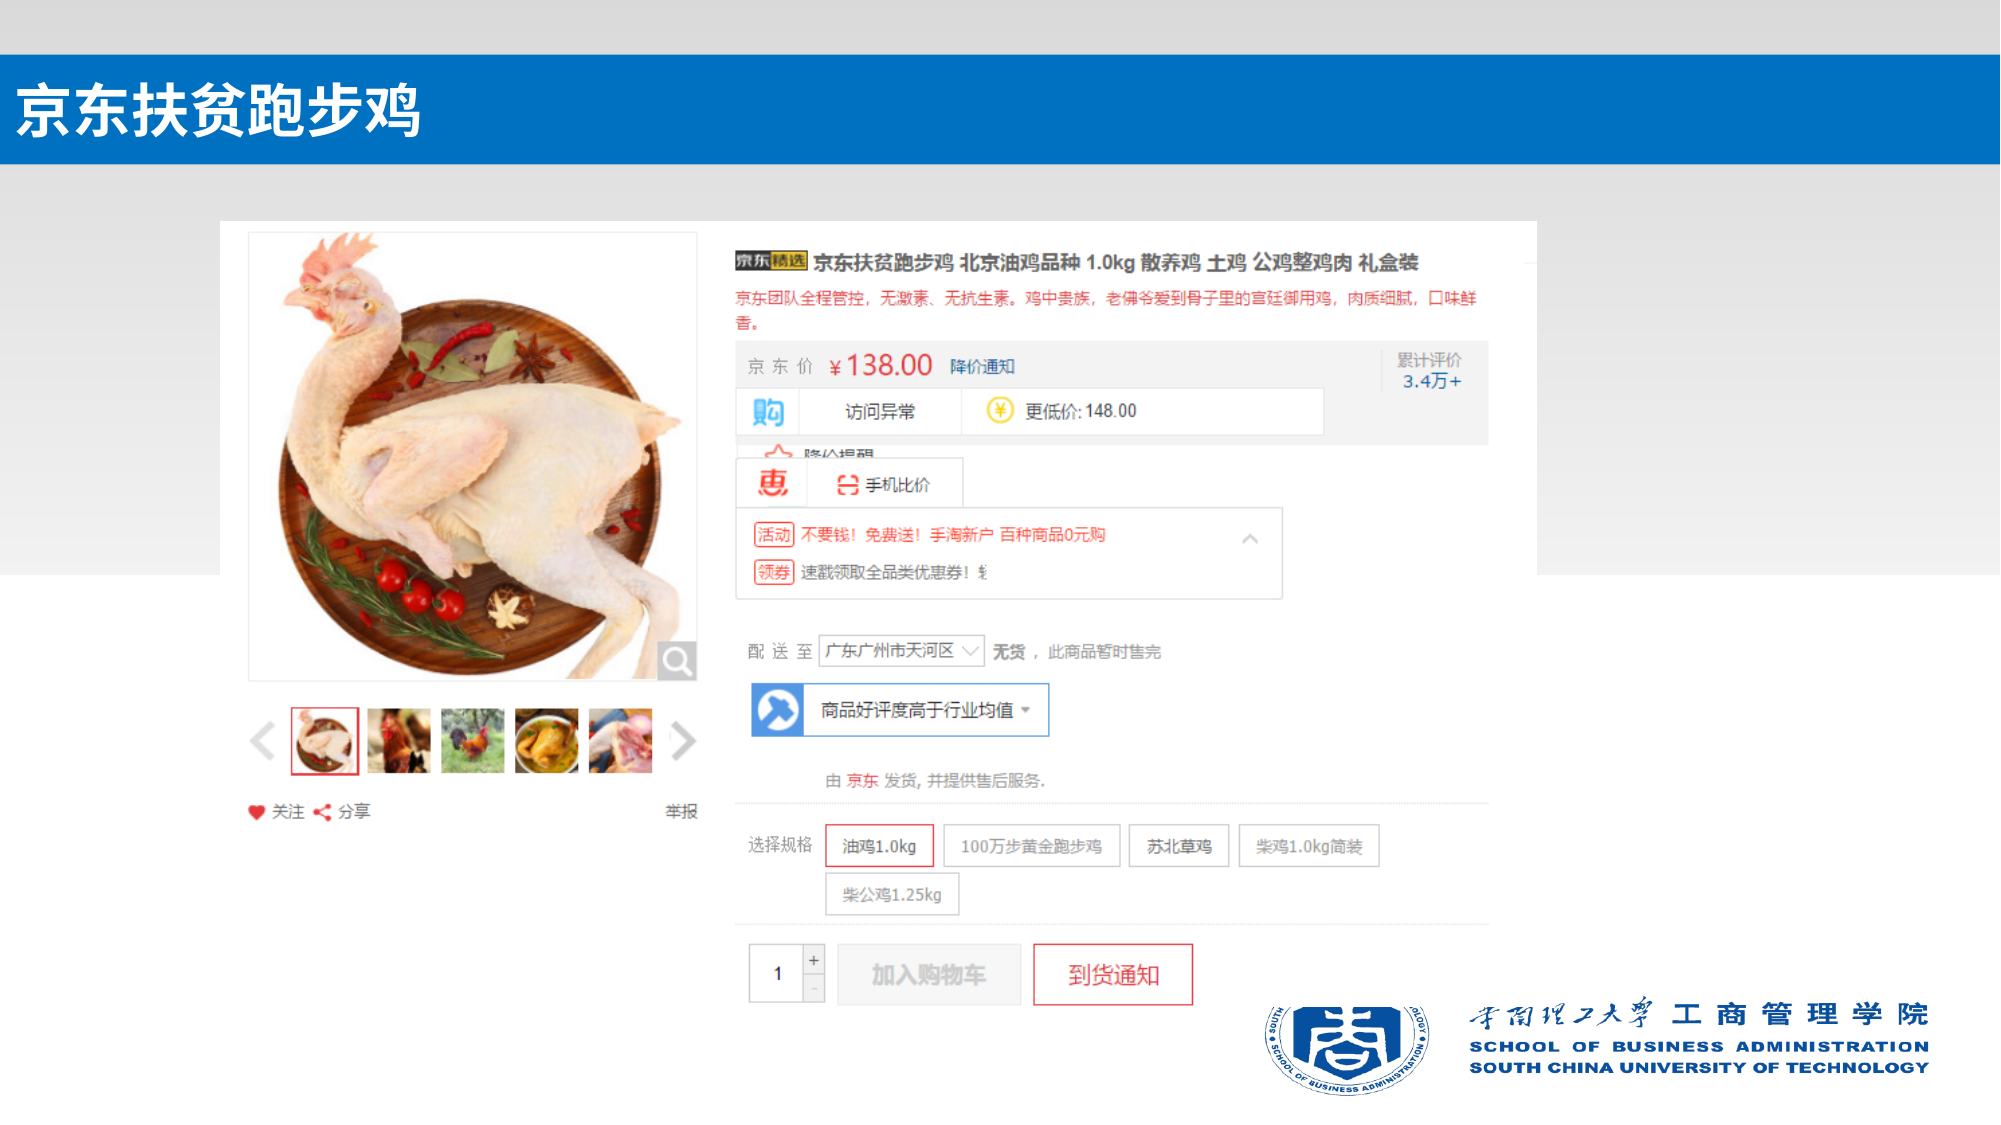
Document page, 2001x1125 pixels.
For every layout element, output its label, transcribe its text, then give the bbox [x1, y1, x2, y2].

picture [1241, 941, 1961, 1125]
title 京东扶贫跑步鸡 [0, 54, 2000, 165]
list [219, 221, 1537, 1007]
